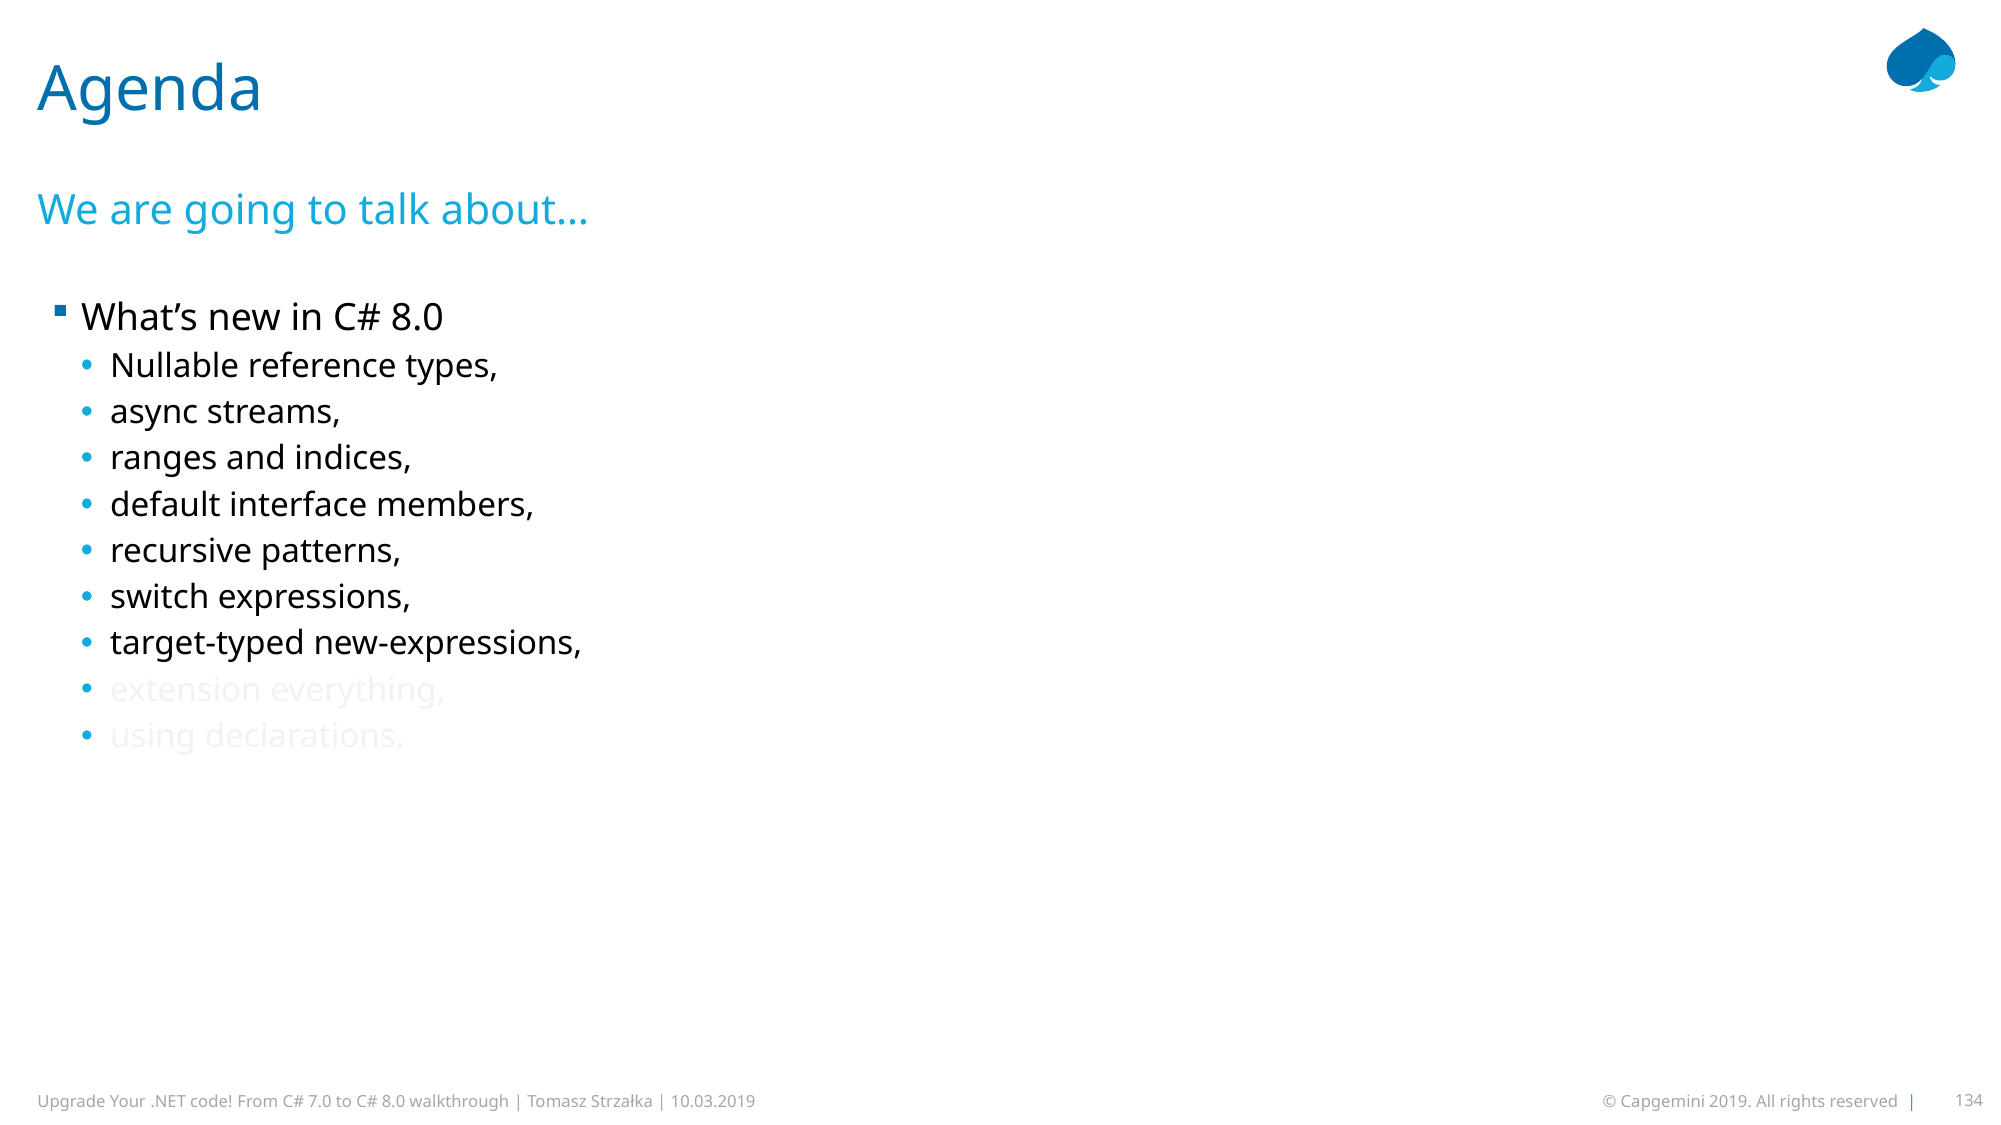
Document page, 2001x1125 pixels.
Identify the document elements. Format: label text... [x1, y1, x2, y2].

text_box What’s new in C# 8.0 Nullable reference types, async streams, ranges and indices, default interface members, recursive patterns, switch expressions, target-typed new-expressions, [37, 297, 1957, 1031]
list We are going to talk about… [37, 188, 1957, 272]
title Agenda [37, 0, 1863, 182]
